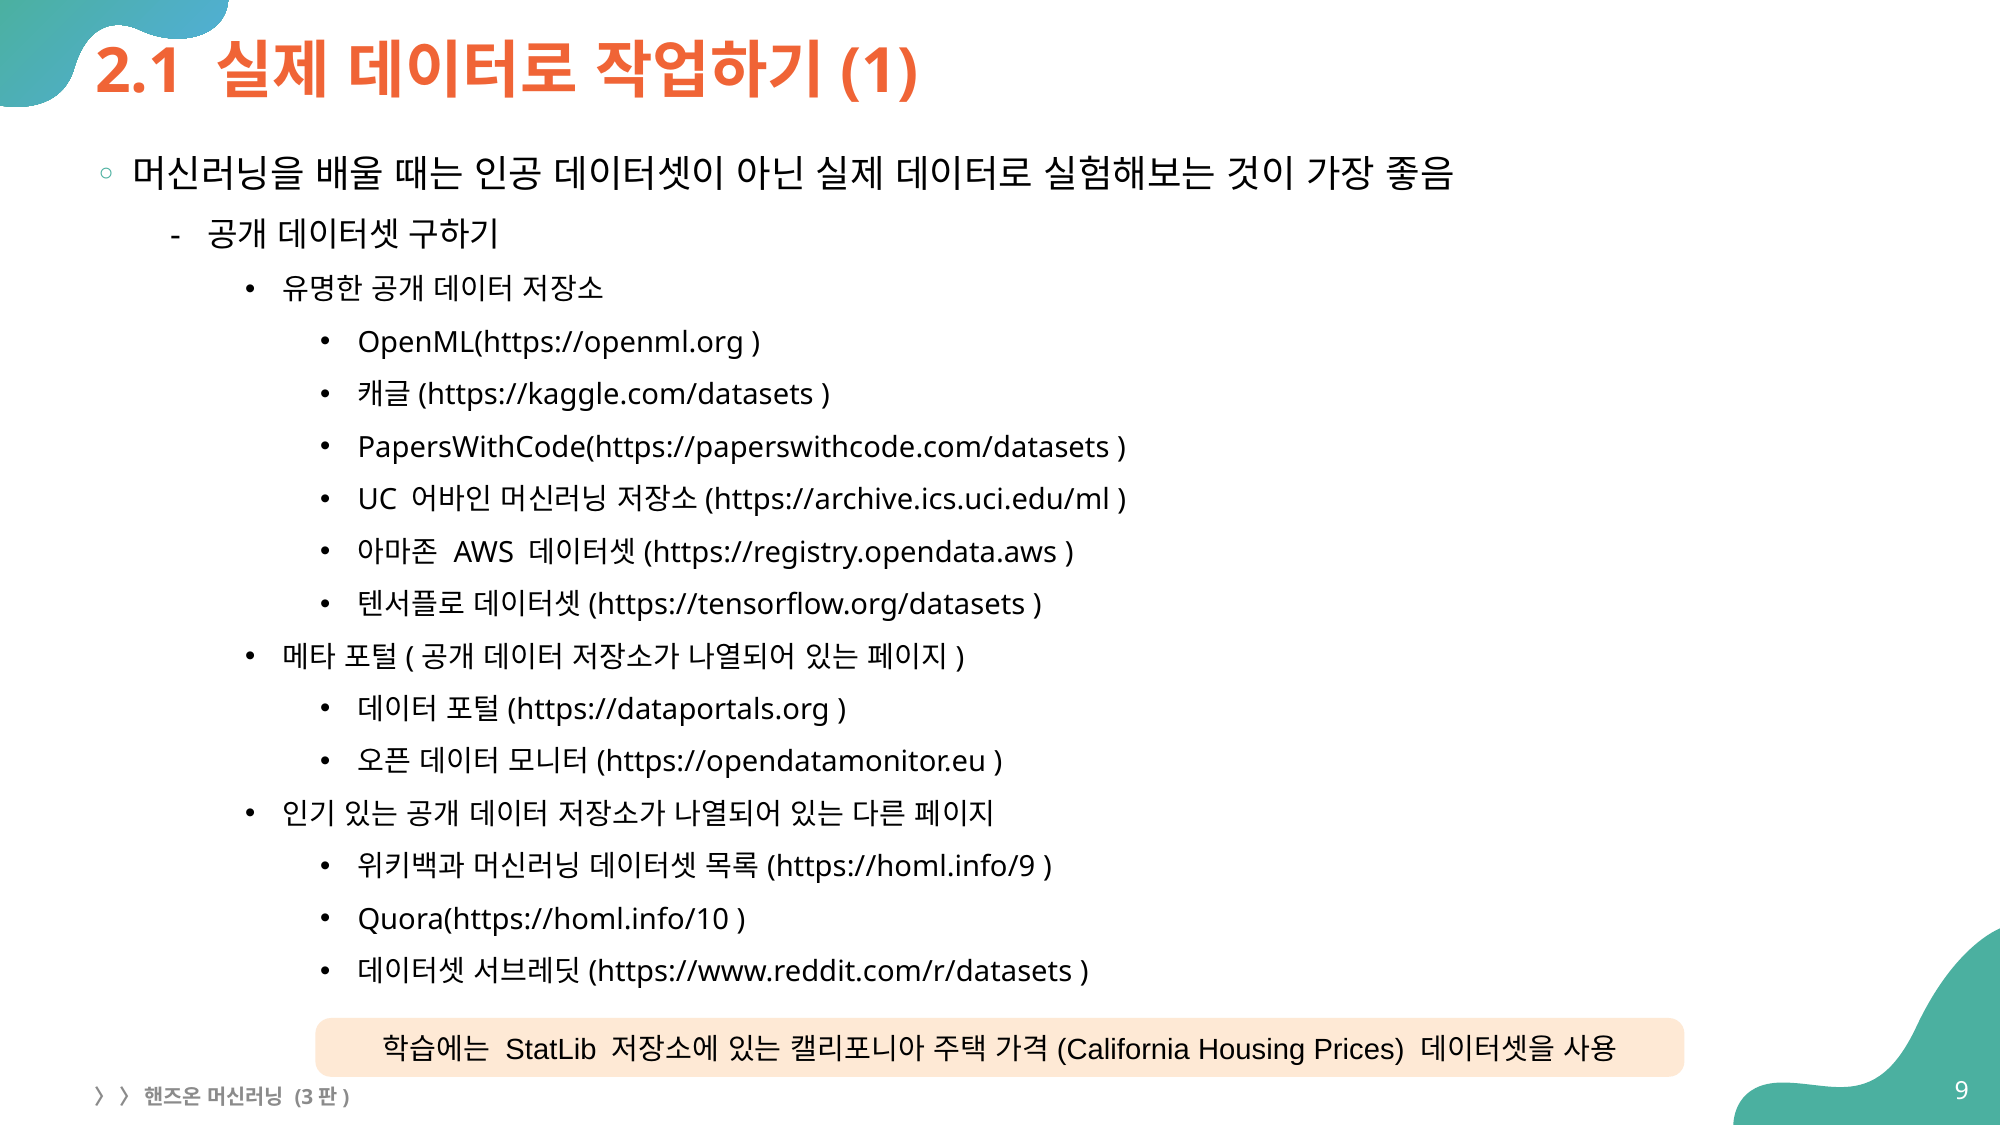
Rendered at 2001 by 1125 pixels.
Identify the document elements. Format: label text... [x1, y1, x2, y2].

title 2.1 실제 데이터로 작업하기(1) [79, 17, 1931, 128]
footer 〉 〉 핸즈온 머신러닝 (3판) [79, 1078, 755, 1114]
list 머신러닝을 배울 때는 인공 데이터셋이 아닌 실제 데이터로 실험해보는 것이 가장 좋음 공개 데이터셋 구하기 유명한 공개 데이터 저장소 OpenML(https://openml.org ) 캐글(https://kaggle.com/datasets ) PapersWithCode(https://paperswithcode.com/datasets ) UC 어바인 머신러닝 저장소(https://archive.ics.uci.edu/ml ) 아마존 AWS 데이터셋(https://registry.opendata.aws ) 텐서플로 데이터셋(https://tensorflow.org/datasets ) 메타 포털(공개 데이터 저장소가 나열되어 있는 페이지) 데이터 포털(https://dataportals.org ) 오픈 데이터 모니터(https://opendatamonitor.eu ) 인기 있는 공개 데이터 저장소가 나열되어 있는 다른 페이지 위키백과 머신러닝 데이터셋 목록(https://homl.info/9 ) Quora(https://homl.info/10 ) 데이터셋 서브레딧(https://www.reddit.com/r/datasets ) [79, 133, 1892, 1042]
text_box 학습에는 StatLib 저장소에 있는 캘리포니아 주택 가격(California Housing Prices) 데이터셋을 사용 [315, 1017, 1685, 1077]
slide_number 9 [1917, 1061, 1984, 1122]
